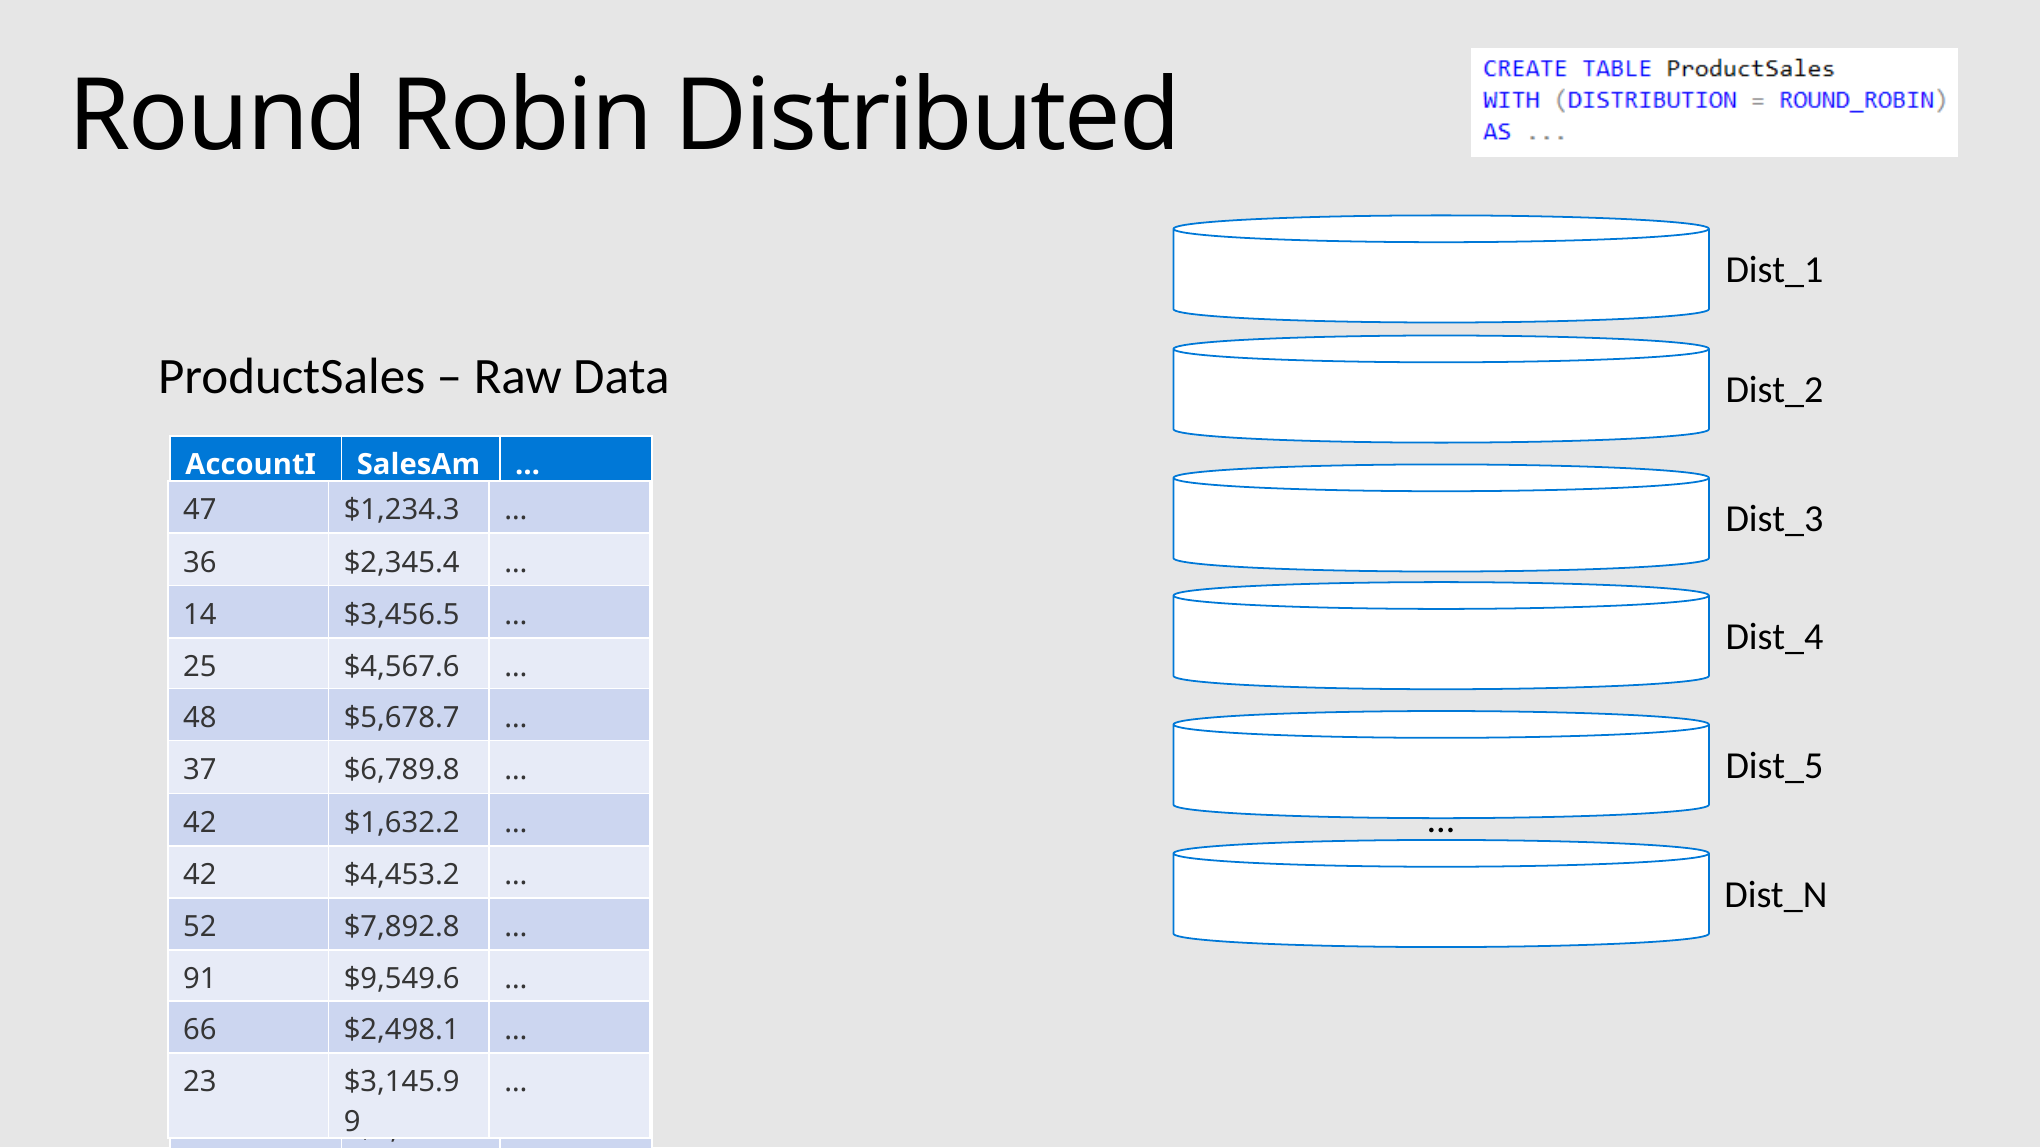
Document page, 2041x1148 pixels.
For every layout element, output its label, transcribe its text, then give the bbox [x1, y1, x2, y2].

table_header 47 [169, 482, 328, 532]
table_header 91 [169, 951, 328, 1000]
table_header $3,145.99 [329, 1054, 488, 1137]
table_header 48 [169, 689, 328, 740]
text_box Dist_4 [1710, 603, 1839, 665]
text_box Dist_3 [1710, 486, 1839, 547]
table_cell $1,632.25 [342, 1139, 499, 1148]
table_header … [490, 899, 649, 949]
table_header 23 [169, 1054, 328, 1137]
table_header $4,453.21 [329, 847, 488, 897]
table_cell 42 [171, 1139, 341, 1148]
table_header 25 [169, 639, 328, 688]
picture [1471, 48, 1958, 157]
table_header $9,549.64 [329, 951, 488, 1000]
text_box Dist_2 [1710, 357, 1839, 418]
text_box [1172, 214, 1710, 324]
text_box [1172, 463, 1710, 573]
table_header … [501, 437, 651, 480]
table_header … [490, 1054, 649, 1137]
text_box [1172, 839, 1710, 948]
table_header 37 [169, 741, 328, 793]
table_header $4,567.69 [329, 639, 488, 688]
text_box Dist_1 [1710, 237, 1839, 298]
table_header … [490, 586, 649, 637]
table_header $2,345.47 [329, 534, 488, 585]
table_header … [490, 741, 649, 793]
table_header … [490, 794, 649, 845]
table_header 66 [169, 1002, 328, 1052]
table_header … [490, 689, 649, 740]
table_cell … [501, 1139, 651, 1148]
table_header 36 [169, 534, 328, 585]
text_box [1172, 710, 1710, 819]
table_header … [490, 1002, 649, 1052]
table_header … [490, 482, 649, 532]
table_header 42 [169, 847, 328, 897]
table_header $3,456.58 [329, 586, 488, 637]
table_header $5,678.70 [329, 689, 488, 740]
table_header $7,892.81 [329, 899, 488, 949]
text_box [1172, 334, 1710, 444]
table_header … [490, 847, 649, 897]
table_header … [490, 639, 649, 688]
table_header $1,632.25 [329, 794, 488, 845]
table_header 14 [169, 586, 328, 637]
table_header SalesAmt [342, 437, 499, 480]
text_box Dist_5 [1710, 732, 1839, 794]
table_header $1,234.36 [329, 482, 488, 532]
title Round Robin Distributed [45, 48, 1996, 199]
table_header 42 [169, 794, 328, 845]
text_box ProductSales – Raw Data [127, 325, 702, 430]
table_header … [490, 951, 649, 1000]
text_box … [1413, 787, 1470, 848]
table_header AccountID [171, 437, 341, 480]
table_header $2,498.14 [329, 1002, 488, 1052]
table_header 52 [169, 899, 328, 949]
table_header … [490, 534, 649, 585]
table_header $6,789.81 [329, 741, 488, 793]
text_box [1172, 581, 1710, 691]
text_box Dist_N [1709, 861, 1843, 923]
